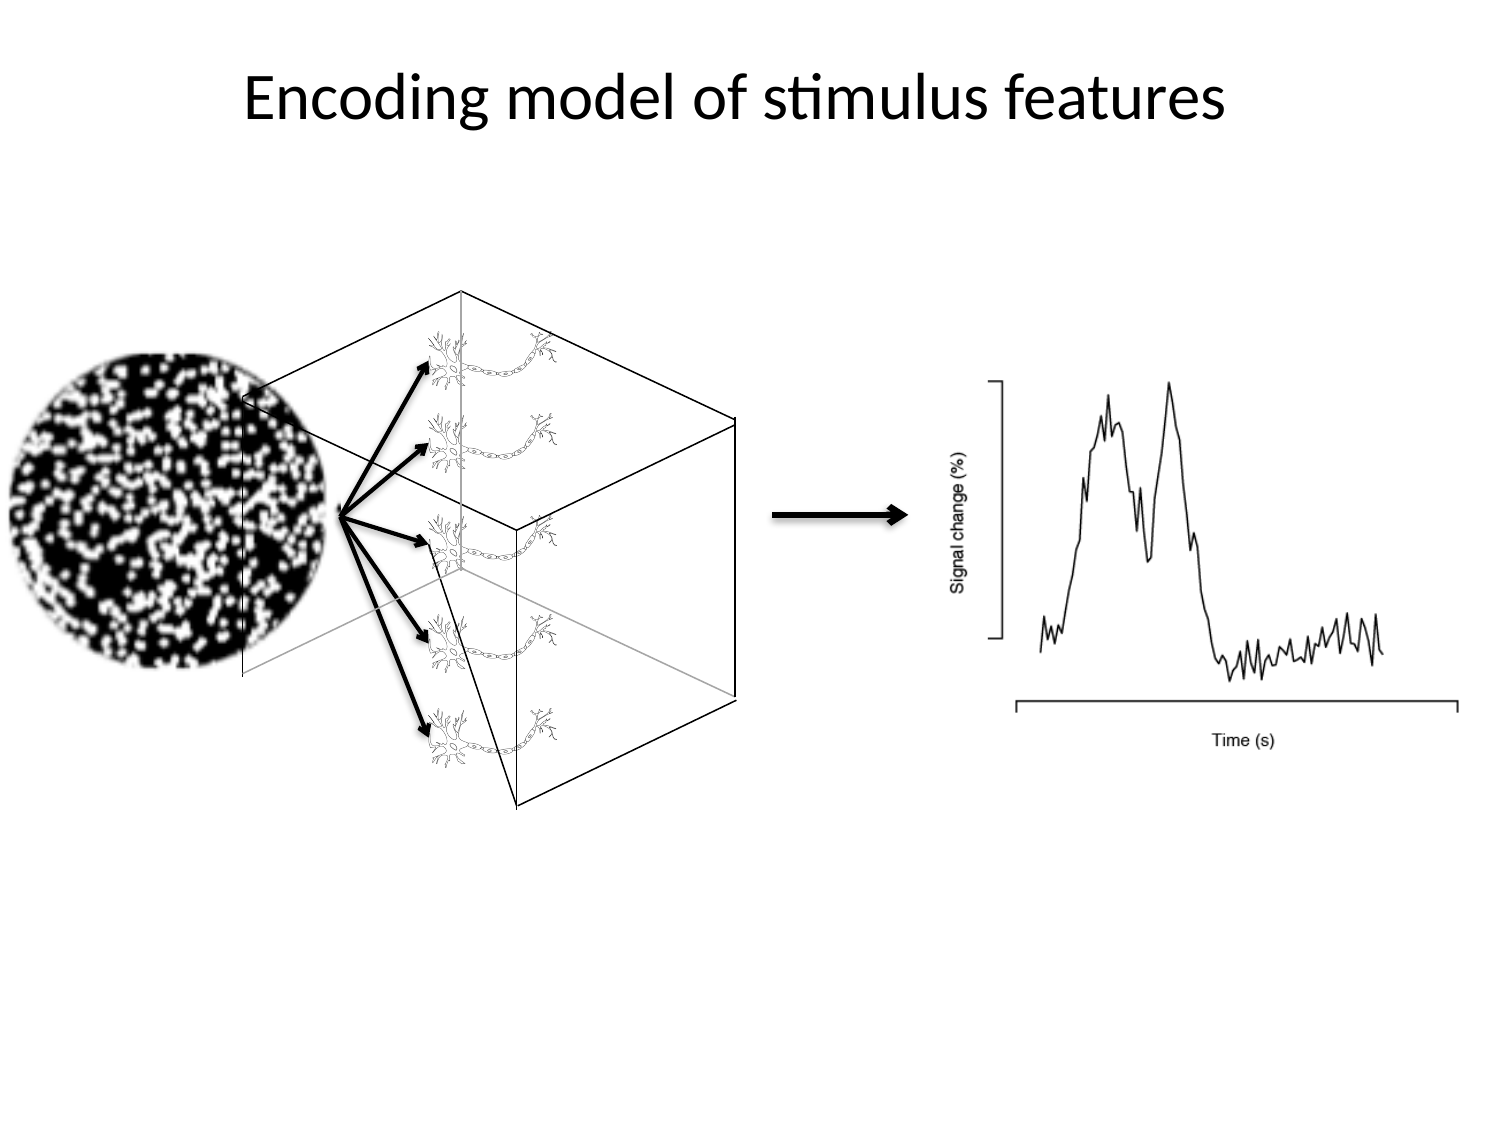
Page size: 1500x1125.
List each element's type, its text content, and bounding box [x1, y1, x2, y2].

picture [912, 349, 1500, 782]
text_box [242, 290, 737, 811]
picture [1, 291, 242, 730]
text_box Encoding model of stimulus features [228, 45, 1243, 140]
